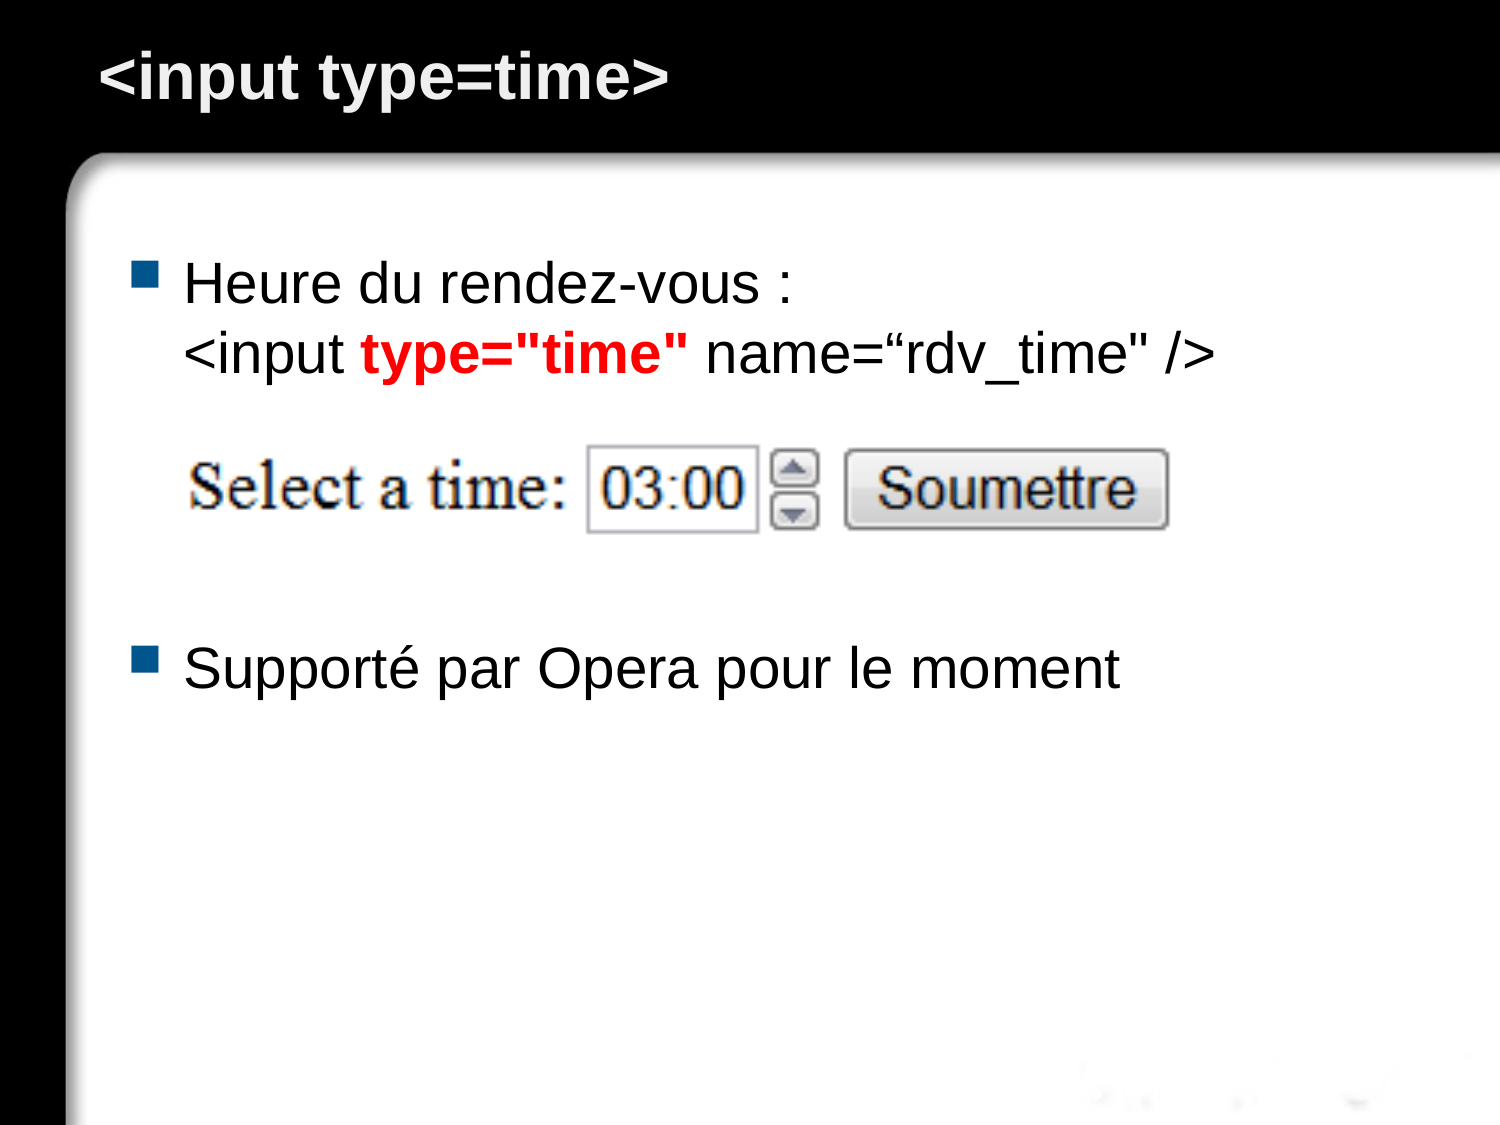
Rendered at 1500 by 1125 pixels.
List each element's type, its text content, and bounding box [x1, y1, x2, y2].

picture [0, 0, 1500, 1125]
list Heure du rendez-vous : <input type="time" name=“rdv_time" /> Supporté par Opera pour le moment [112, 237, 1426, 1013]
title <input type=time> [83, 28, 1472, 117]
